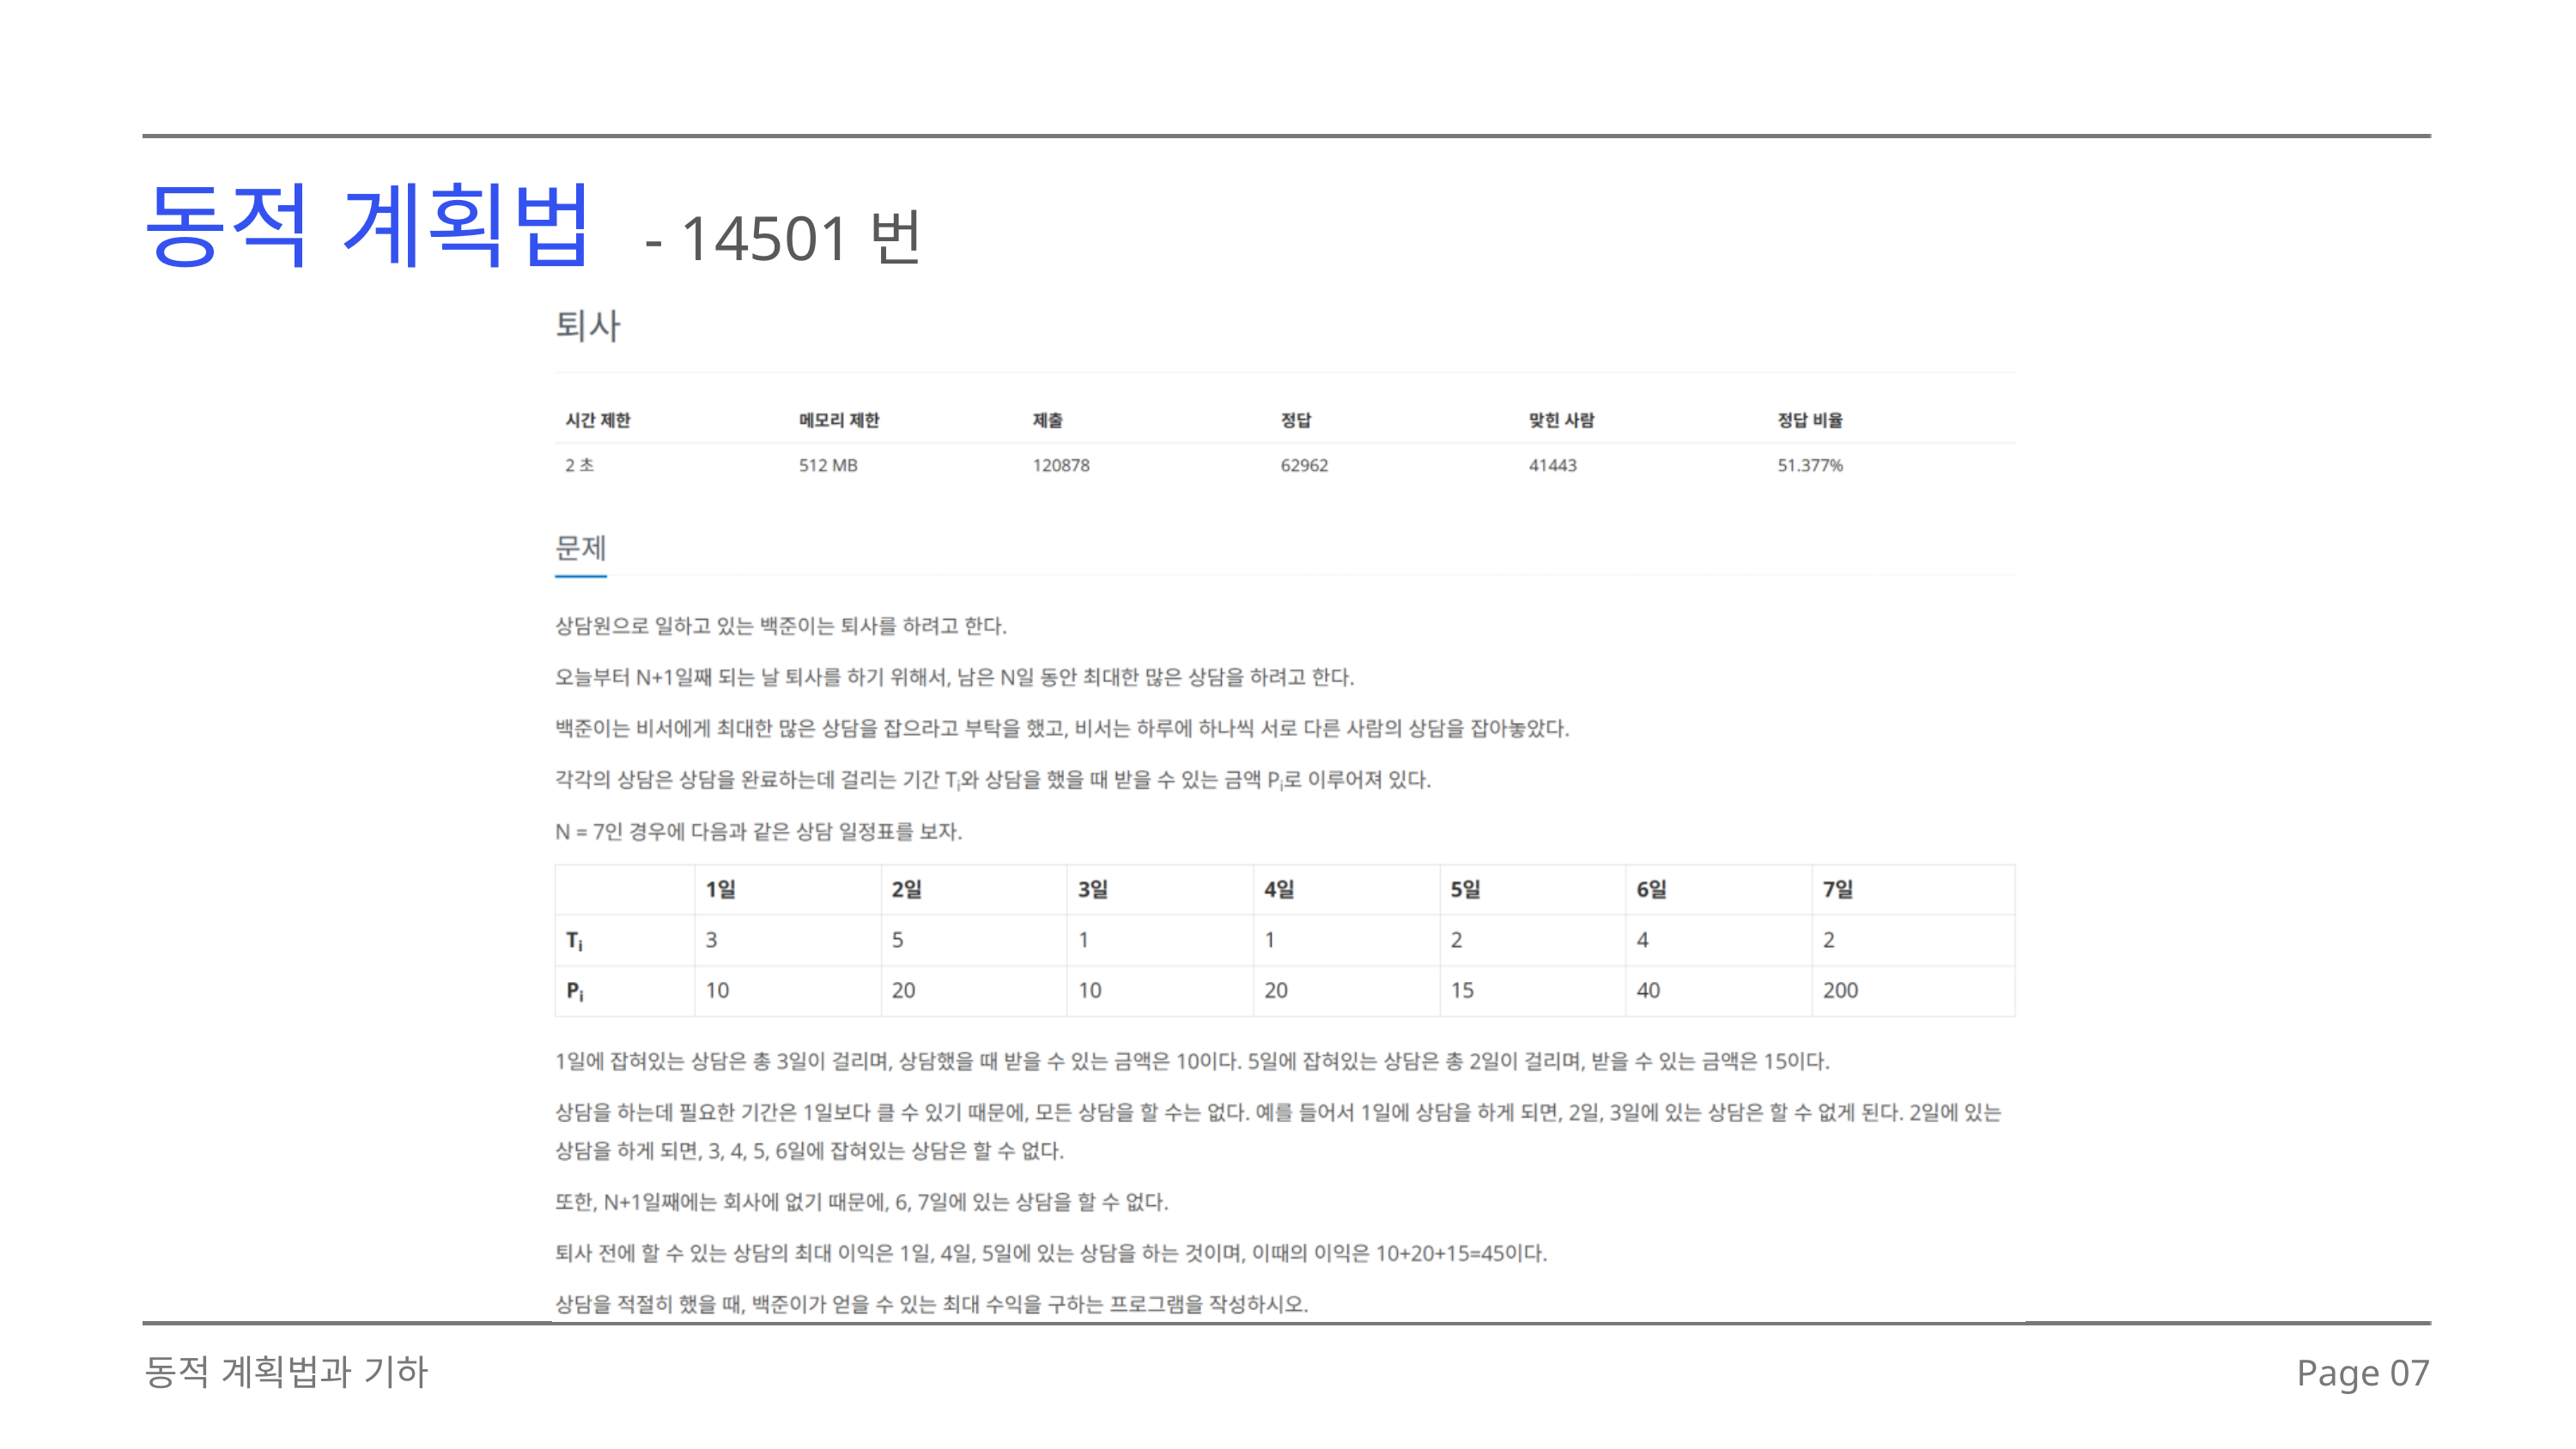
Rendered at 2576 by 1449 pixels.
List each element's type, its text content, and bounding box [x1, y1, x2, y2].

picture [143, 300, 2432, 1325]
text_box 동적 계획법 - 14501번 [143, 157, 2467, 288]
text_box Page 07 [2287, 1348, 2432, 1399]
picture [143, 133, 2432, 138]
text_box 동적 계획법과 기하 [144, 1348, 537, 1399]
